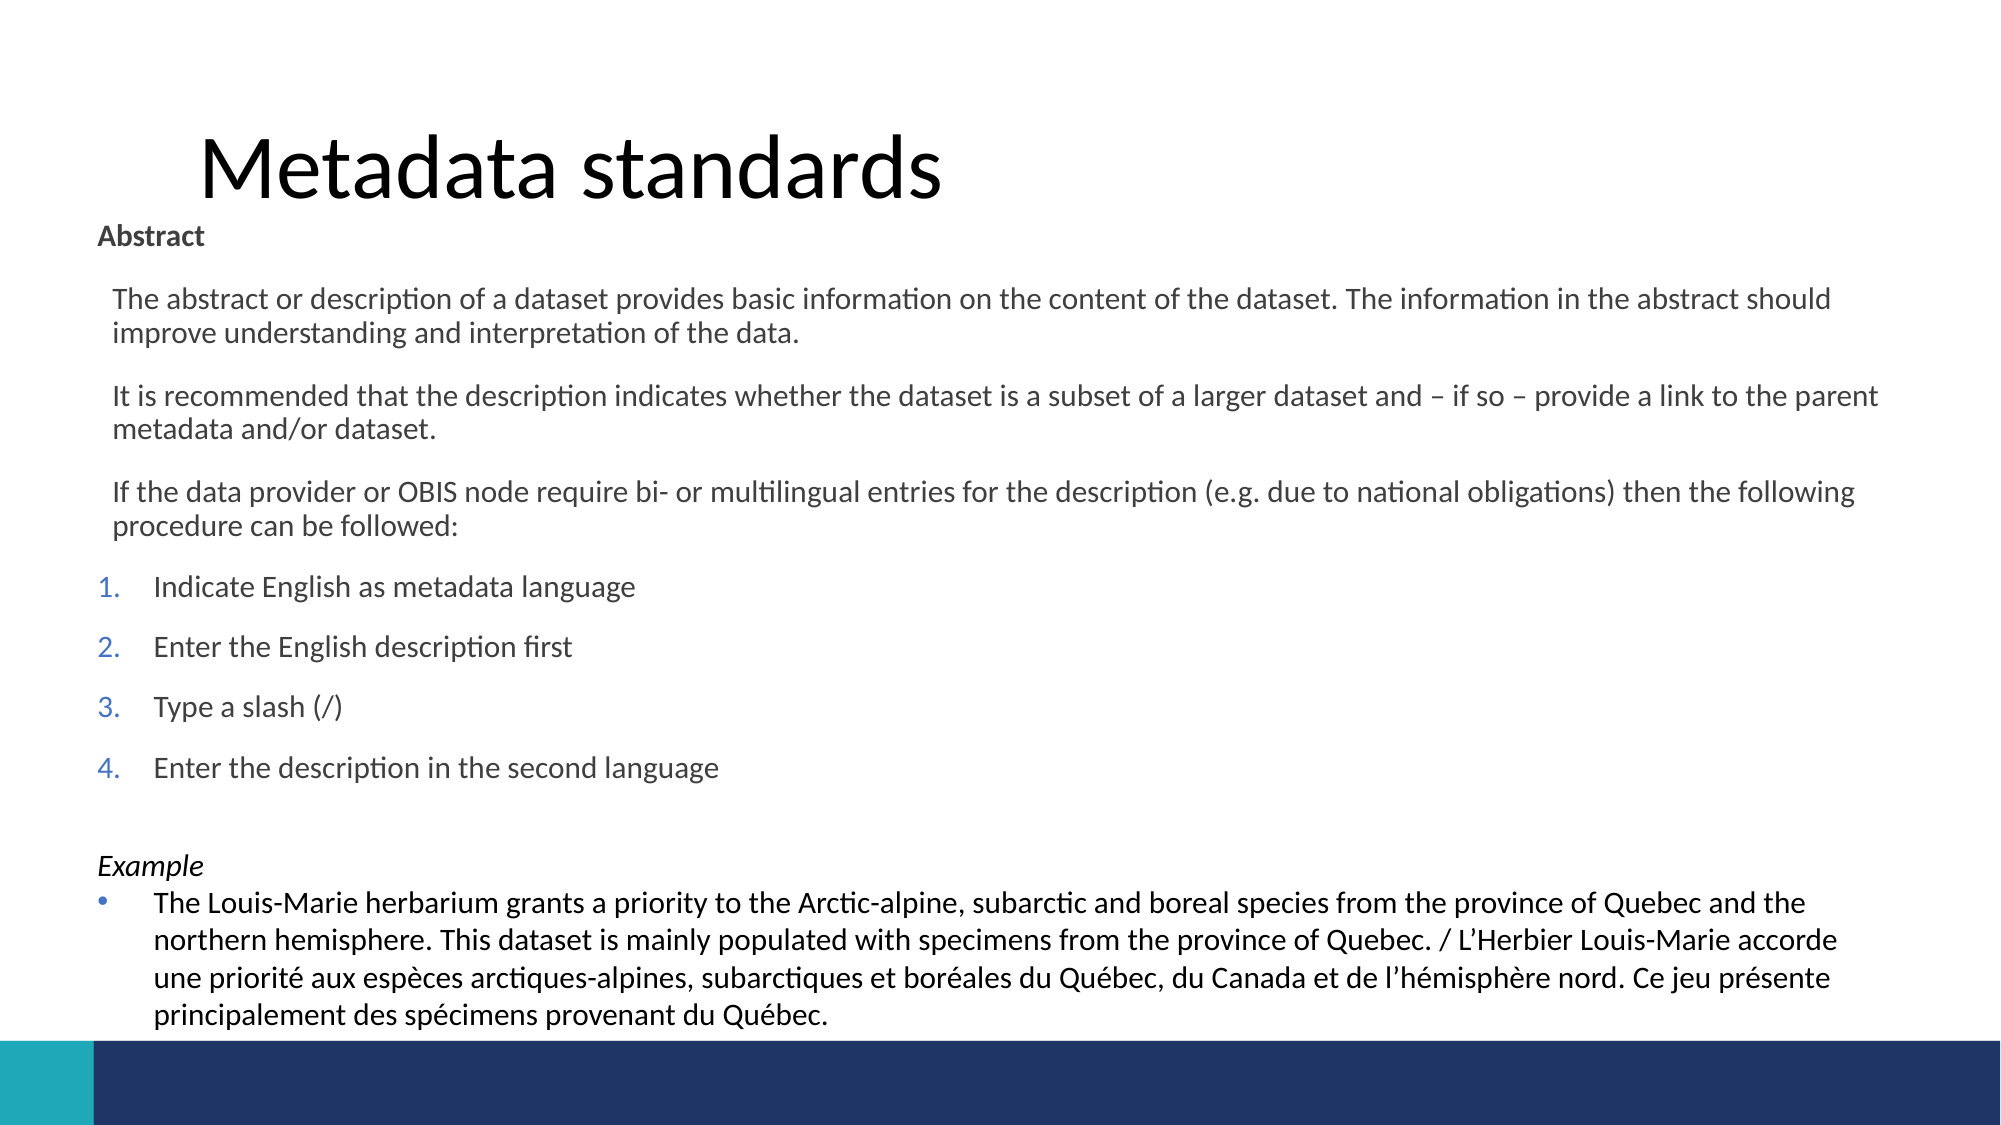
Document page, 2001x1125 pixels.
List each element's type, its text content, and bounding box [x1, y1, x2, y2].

text_box Abstract The abstract or description of a dataset provides basic information on the content of the dataset. The information in the abstract should improve understanding and interpretation of the data. It is recommended that the description indicates whether the dataset is a subset of a larger dataset and – if so – provide a link to the parent metadata and/or dataset. If the data provider or OBIS node require bi- or multilingual entries for the description (e.g. due to national obligations) then the following procedure can be followed: Indicate English as metadata language Enter the English description first Type a slash (/) Enter the description in the second language Example The Louis-Marie herbarium grants a priority to the Arctic-alpine, subarctic and boreal species from the province of Quebec and the northern hemisphere. This dataset is mainly populated with specimens from the province of Quebec. / L’Herbier Louis-Marie accorde une priorité aux espèces arctiques-alpines, subarctiques et boréales du Québec, du Canada et de l’hémisphère nord. Ce jeu présente principalement des spécimens provenant du Québec. [82, 212, 1910, 895]
title Metadata standards [183, 59, 2000, 278]
picture [0, 0, 2001, 1125]
